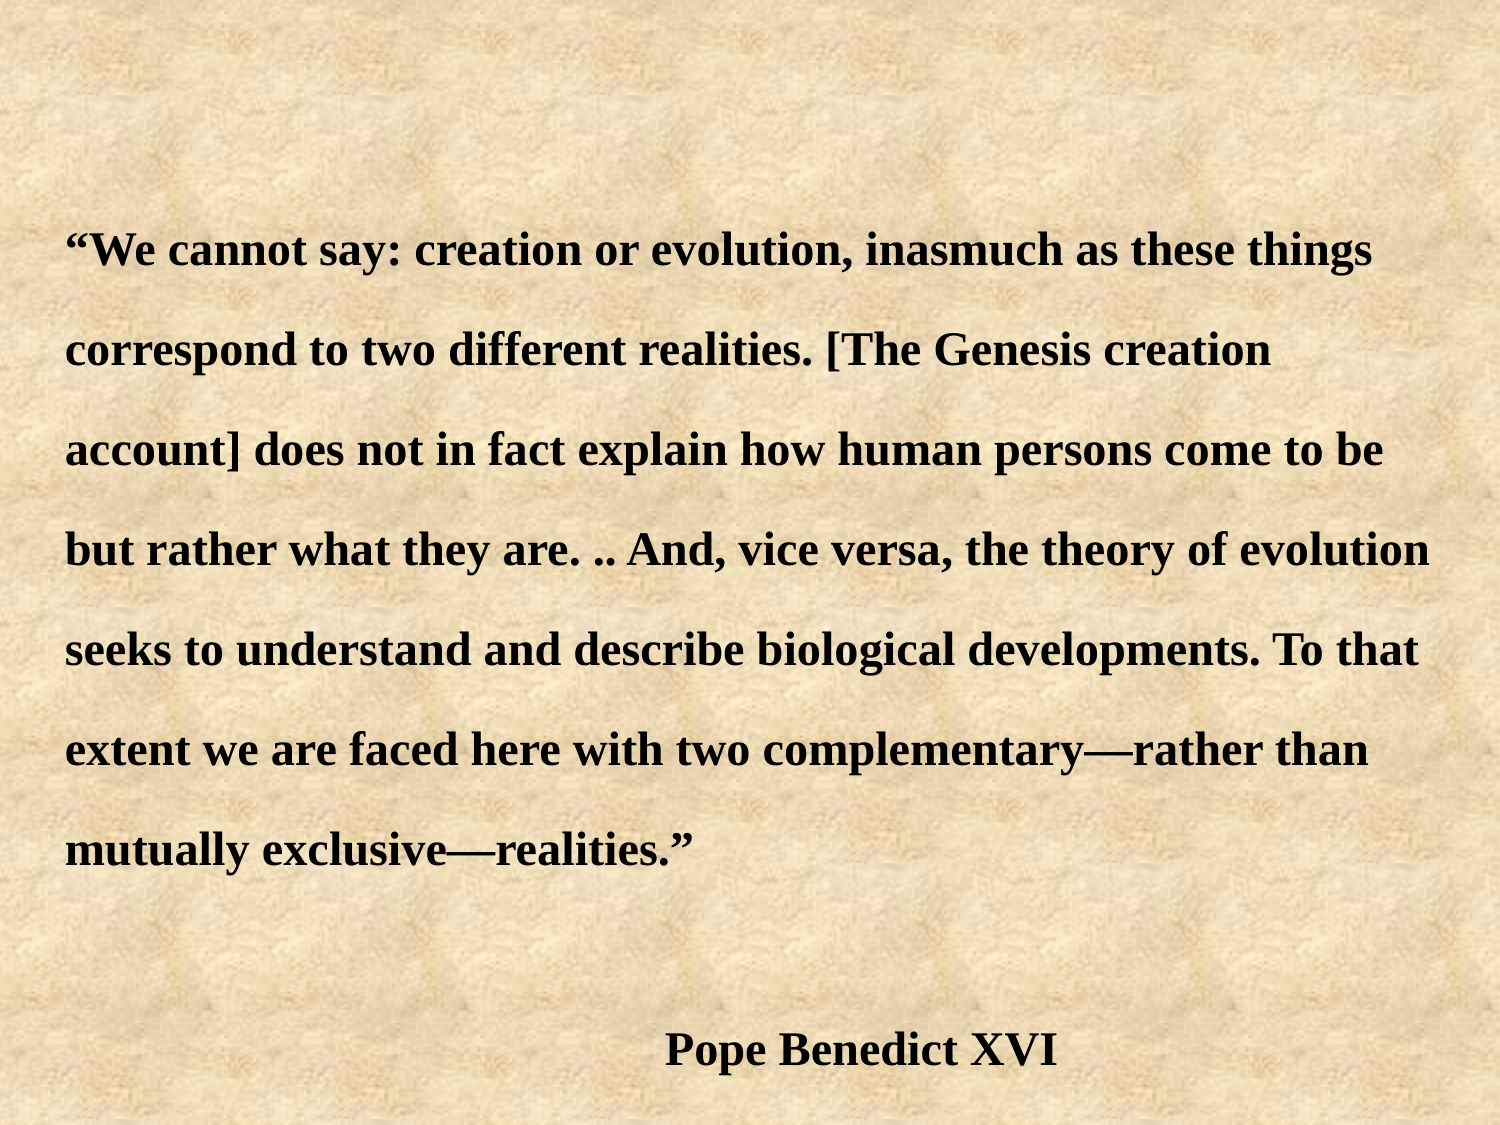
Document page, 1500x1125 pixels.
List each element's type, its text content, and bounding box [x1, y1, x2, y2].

text_box “We cannot say: creation or evolution, inasmuch as these things correspond to two different realities. [The Genesis creation account] does not in fact explain how human persons come to be but rather what they are. .. And, vice versa, the theory of evolution seeks to understand and describe biological developments. To that extent we are faced here with two complementary—rather than mutually exclusive—realities.” Pope Benedict XVI “In the Beginning…” [49, 199, 1475, 1125]
picture [0, 0, 1500, 1125]
